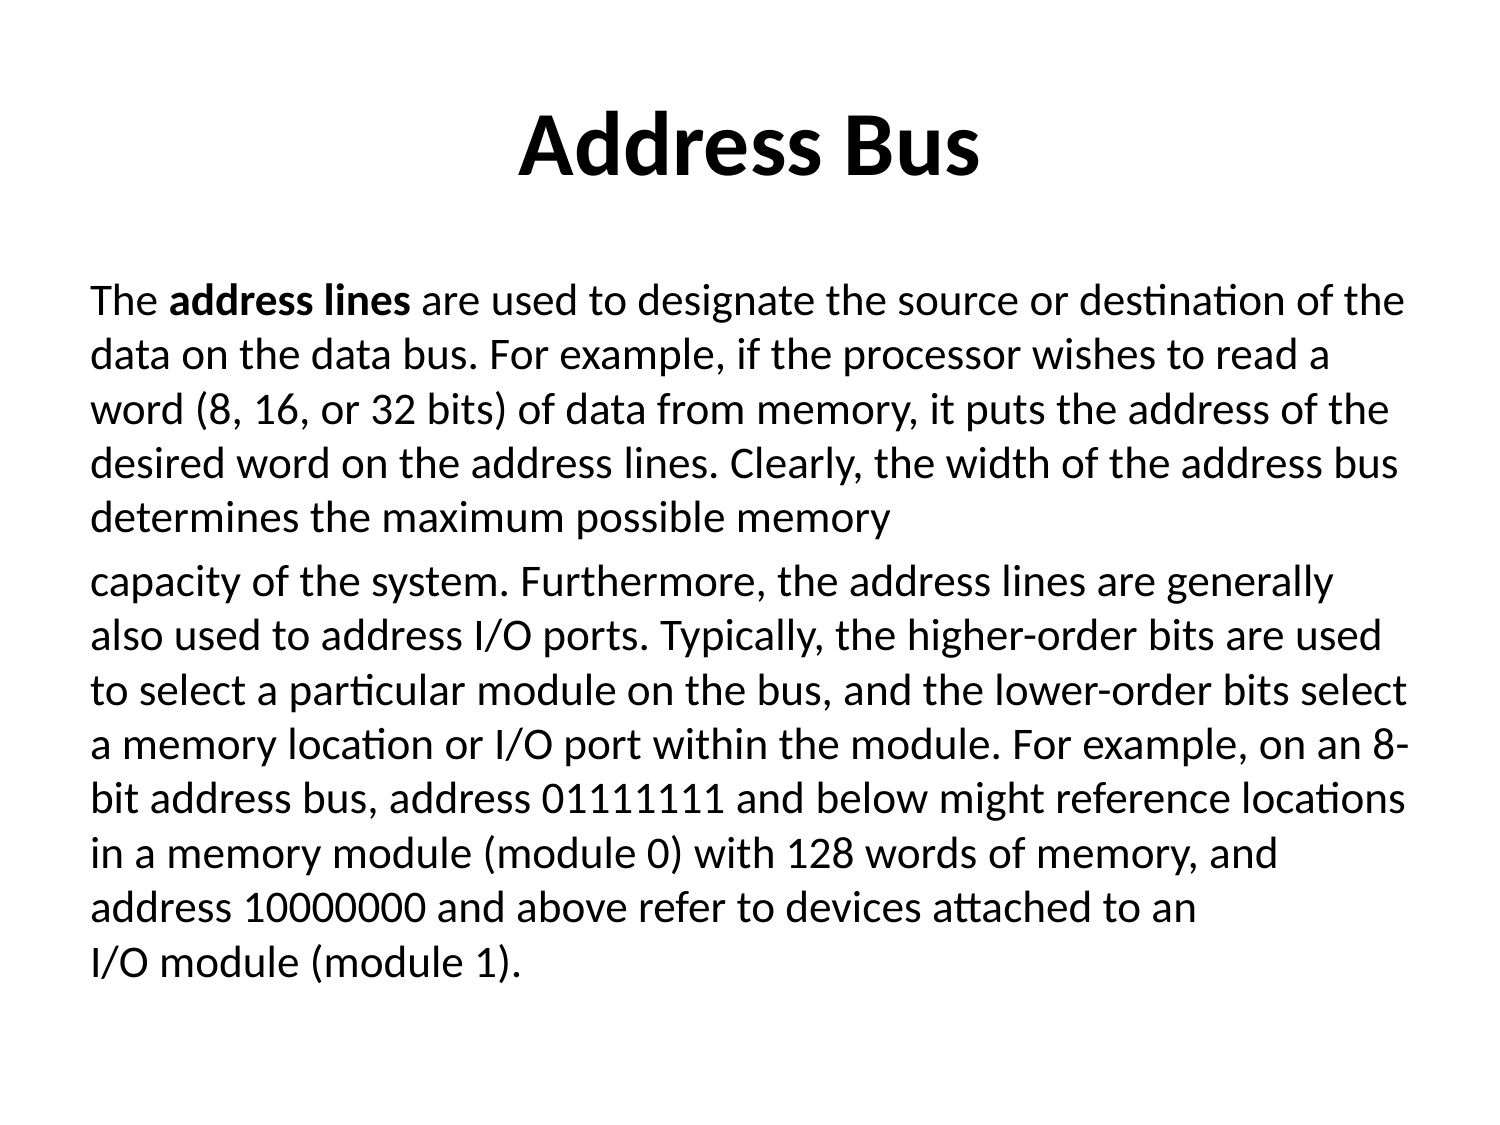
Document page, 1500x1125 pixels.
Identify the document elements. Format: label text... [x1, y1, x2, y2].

list The address lines are used to designate the source or destination of the data on the data bus. For example, if the processor wishes to read a word (8, 16, or 32 bits) of data from memory, it puts the address of the desired word on the address lines. Clearly, the width of the address bus determines the maximum possible memory capacity of the system. Furthermore, the address lines are generally also used to address I/O ports. Typically, the higher-order bits are used to select a particular module on the bus, and the lower-order bits select a memory location or I/O port within the module. For example, on an 8-bit address bus, address 01111111 and below might reference locations in a memory module (module 0) with 128 words of memory, and address 10000000 and above refer to devices attached to an I/O module (module 1). [75, 262, 1425, 1005]
title Address Bus [75, 45, 1425, 233]
